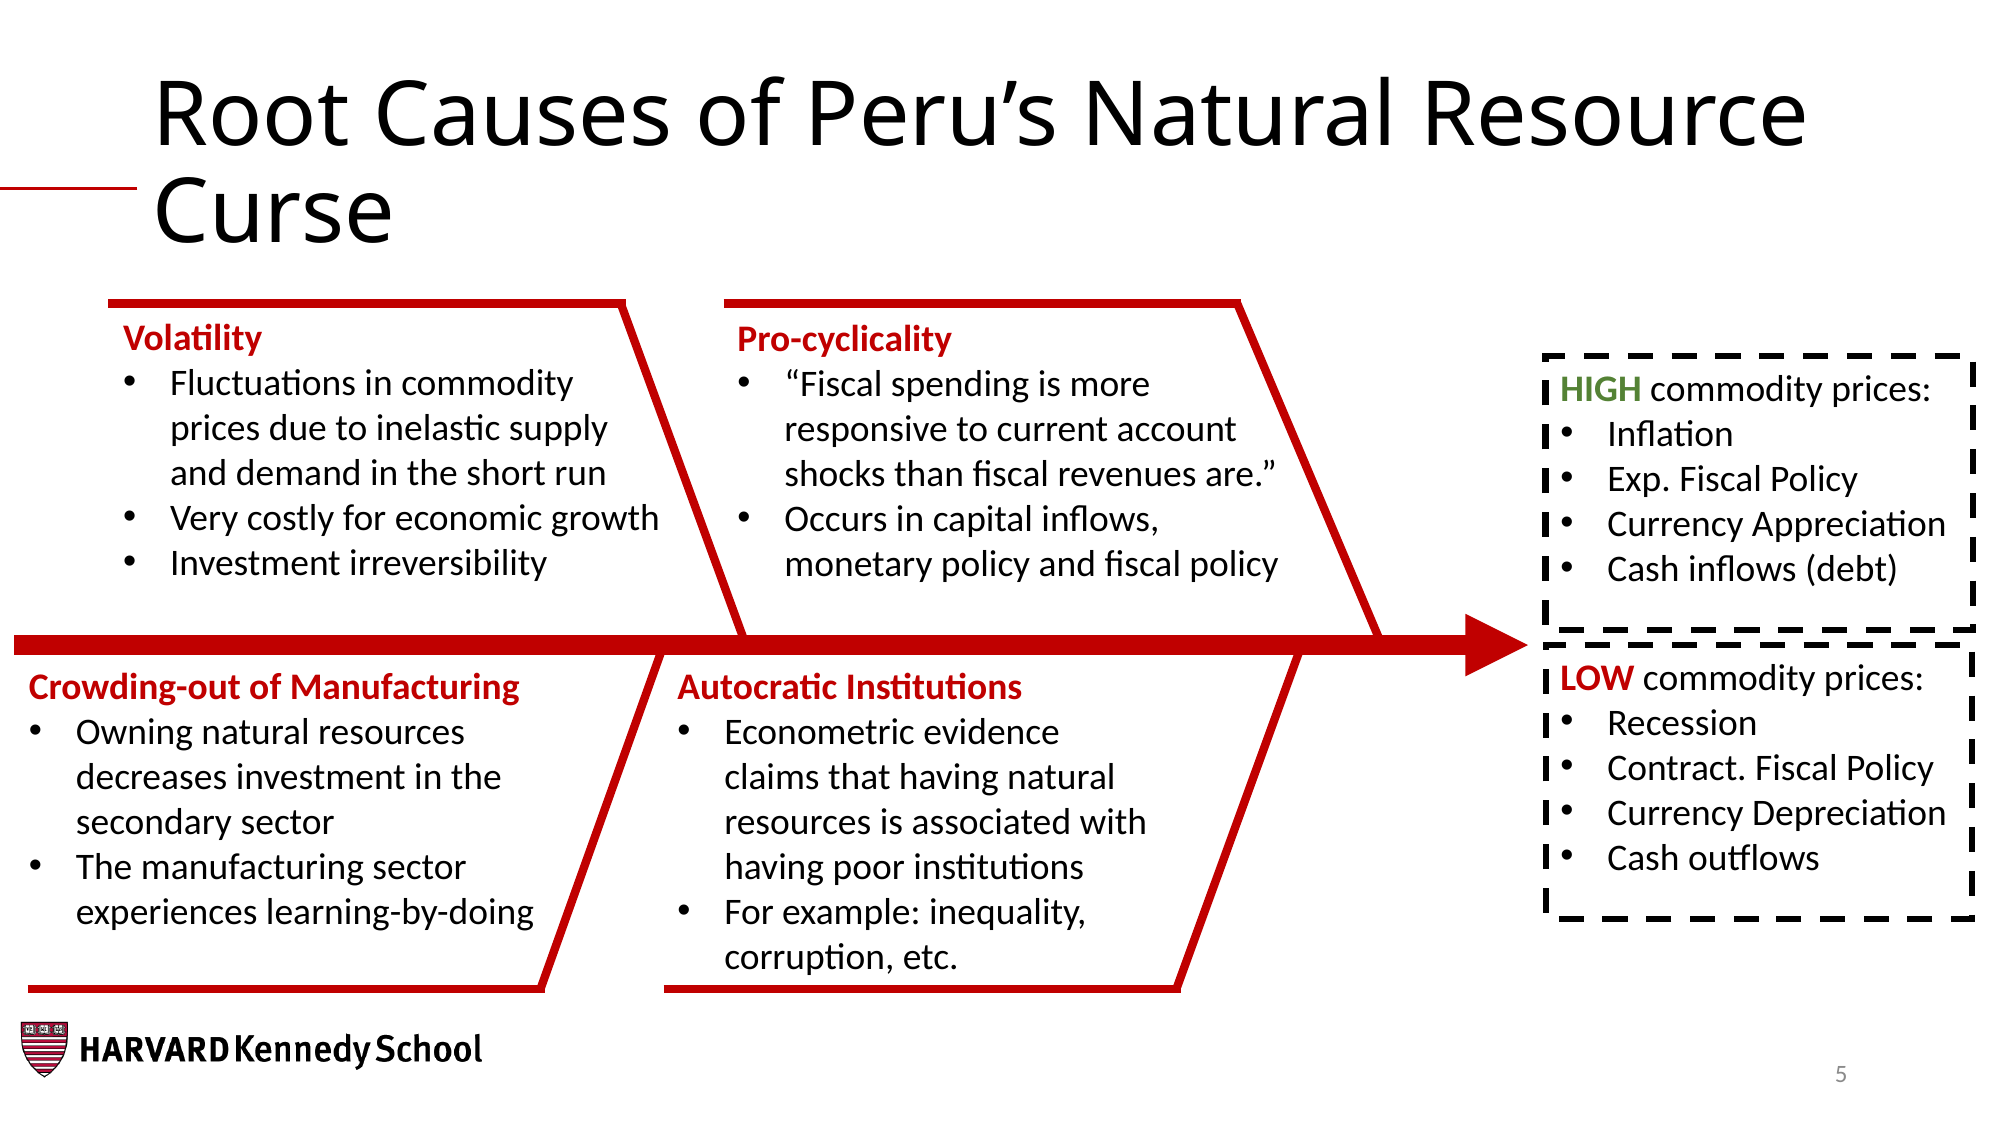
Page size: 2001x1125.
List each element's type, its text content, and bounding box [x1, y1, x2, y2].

text_box LOW commodity prices: Recession Contract. Fiscal Policy Currency Depreciation Cash outflows [1545, 644, 1973, 920]
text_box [14, 303, 1528, 990]
slide_number 5 [1412, 1042, 1863, 1103]
title Root Causes of Peru’s Natural Resource Curse [137, 59, 1863, 271]
picture [0, 1008, 505, 1091]
text_box HIGH commodity prices: Inflation Exp. Fiscal Policy Currency Appreciation Cash inflows (debt) [1545, 355, 1974, 631]
